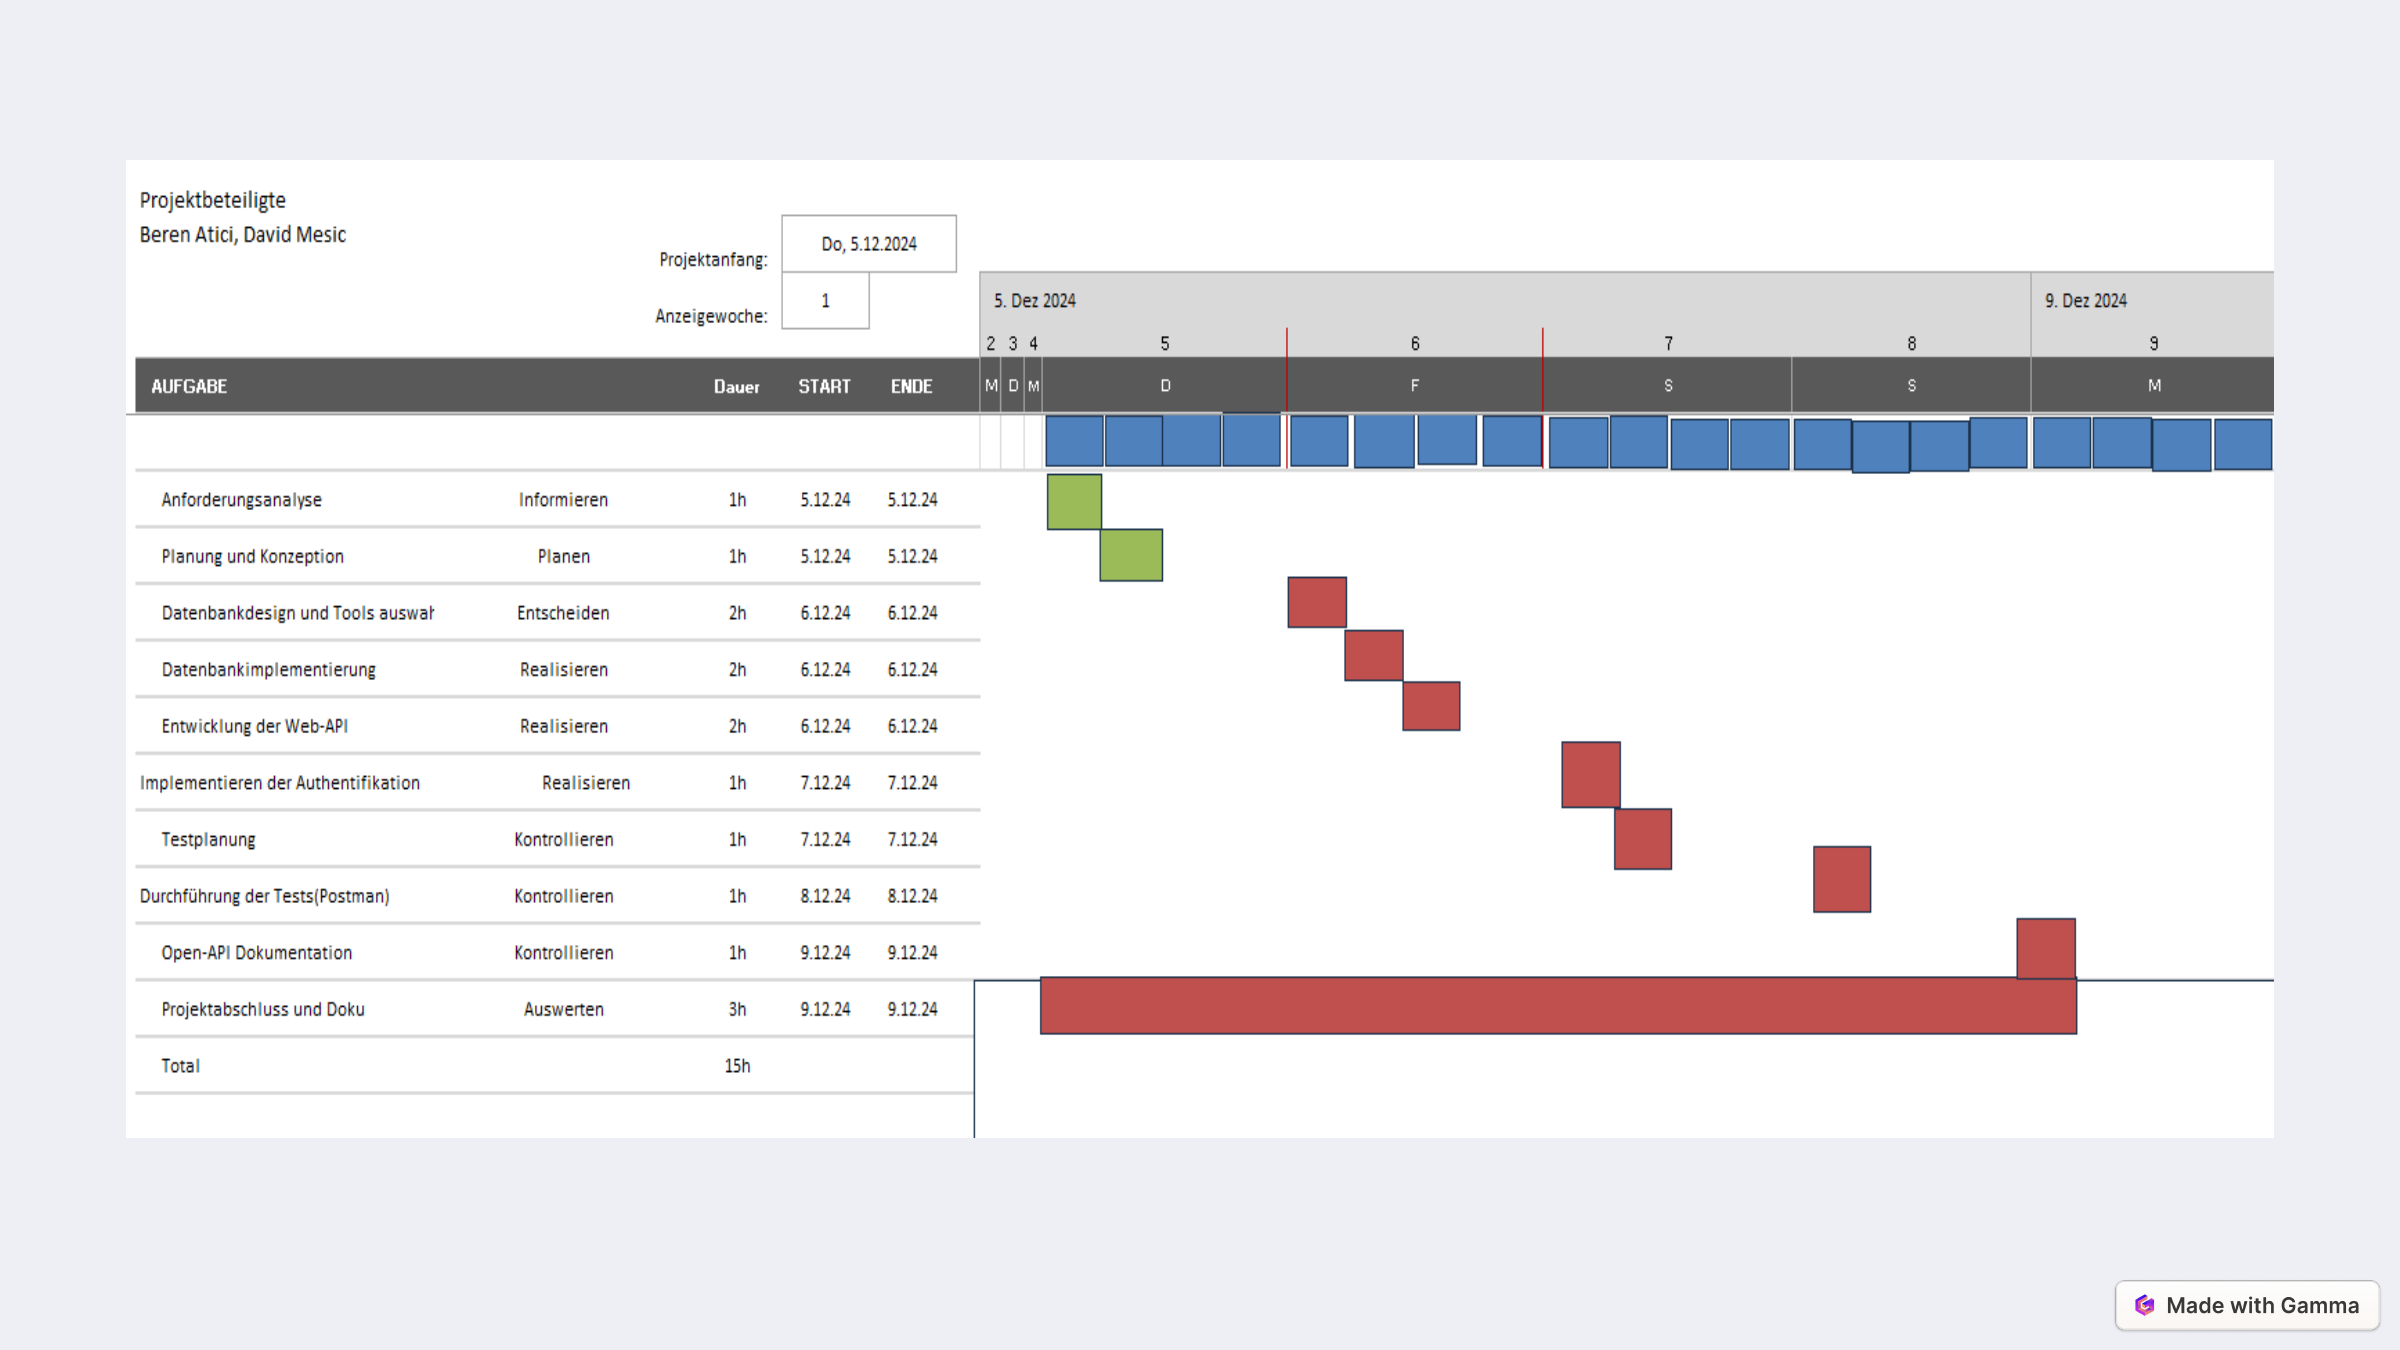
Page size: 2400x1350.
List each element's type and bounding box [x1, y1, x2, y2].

picture [126, 160, 2274, 1138]
picture [2106, 1271, 2389, 1339]
